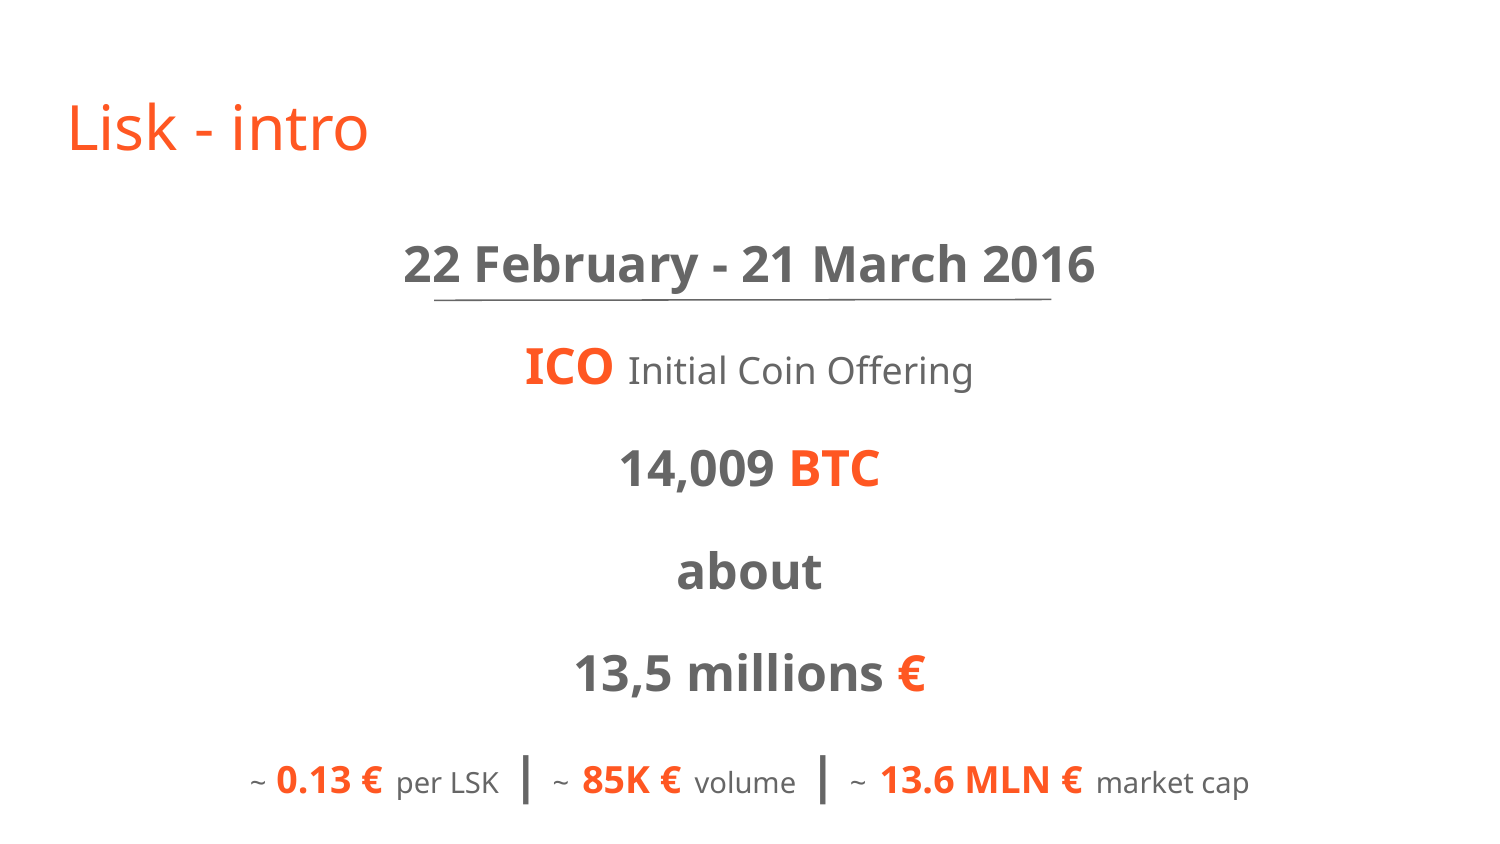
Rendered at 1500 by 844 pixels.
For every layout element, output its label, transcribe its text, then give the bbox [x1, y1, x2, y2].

title Lisk - intro [51, 72, 1449, 167]
list 22 February - 21 March 2016 ICO Initial Coin Offering 14,009 BTC about 13,5 millions € ~ 0.13 € per LSK | ~ 85K € volume | ~ 13.6 MLN € market cap [51, 208, 1449, 794]
